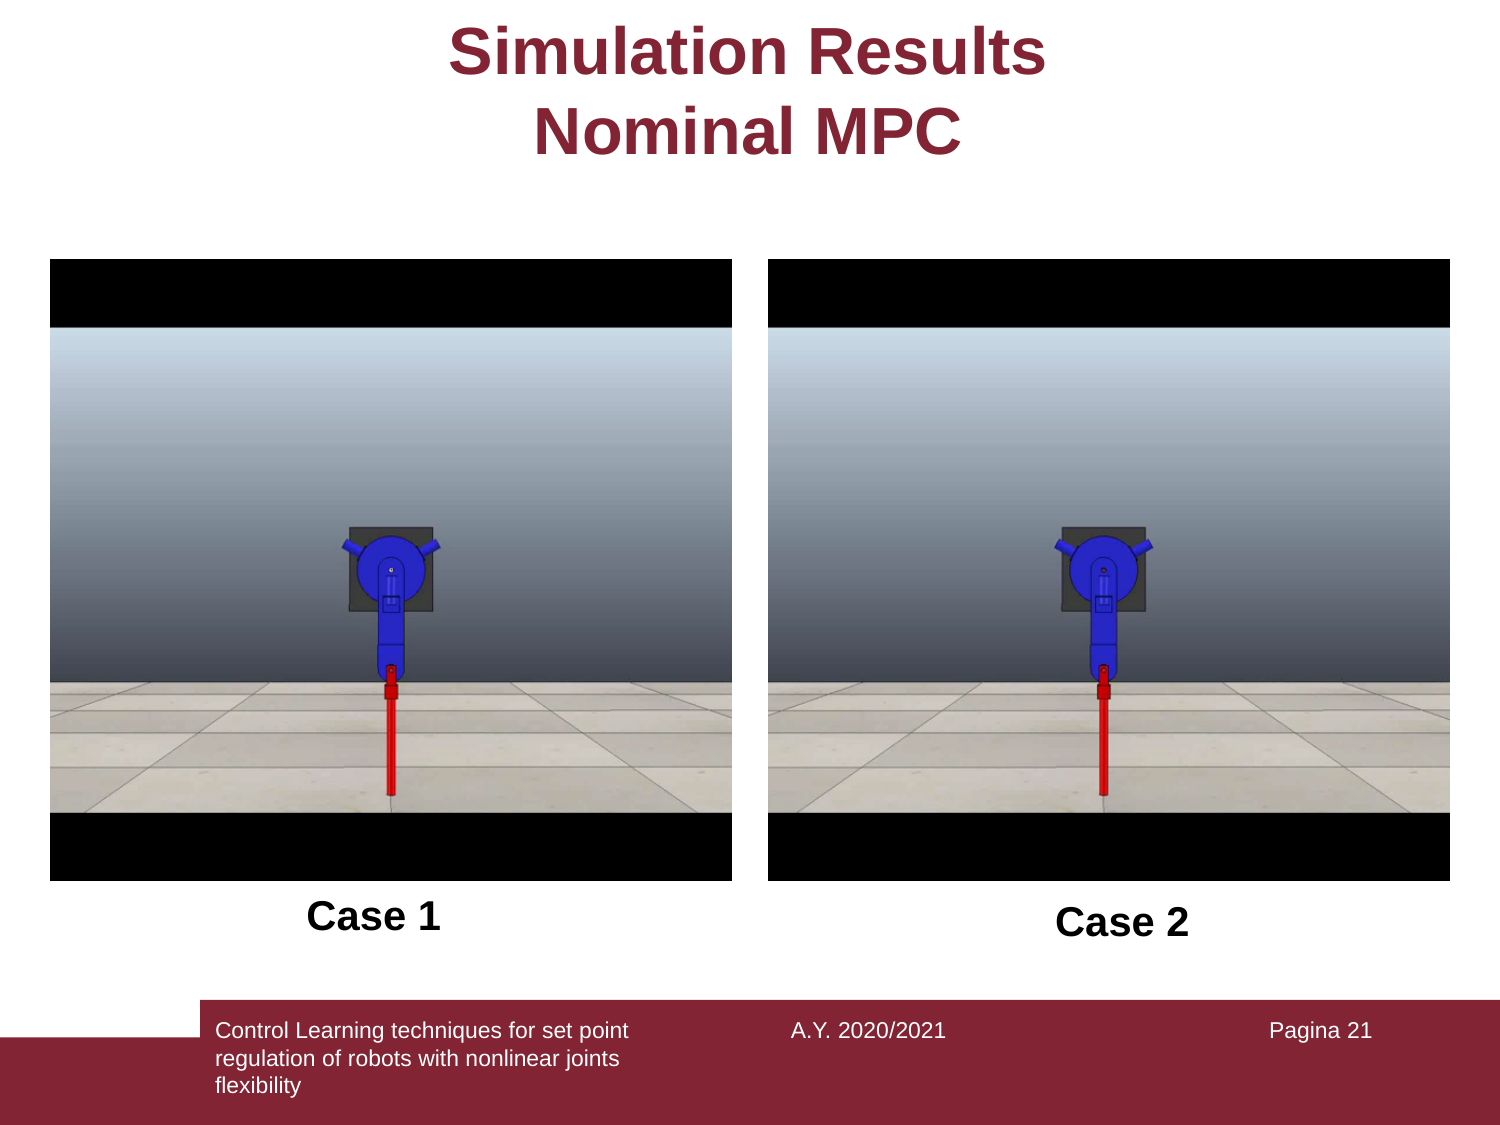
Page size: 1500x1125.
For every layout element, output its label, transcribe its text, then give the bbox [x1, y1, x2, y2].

footer Control Learning techniques for set point regulation of robots with nonlinear joints flexibility [200, 1008, 675, 1084]
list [49, 258, 732, 882]
text_box Case 1 [291, 882, 489, 947]
title Simulation Results Nominal MPC [20, 0, 1478, 172]
text_box Case 2 [1040, 887, 1237, 953]
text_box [768, 258, 1450, 882]
slide_number A.Y. 2020/2021 [712, 1008, 1025, 1084]
slide_number Pagina 21 [1074, 1008, 1388, 1084]
